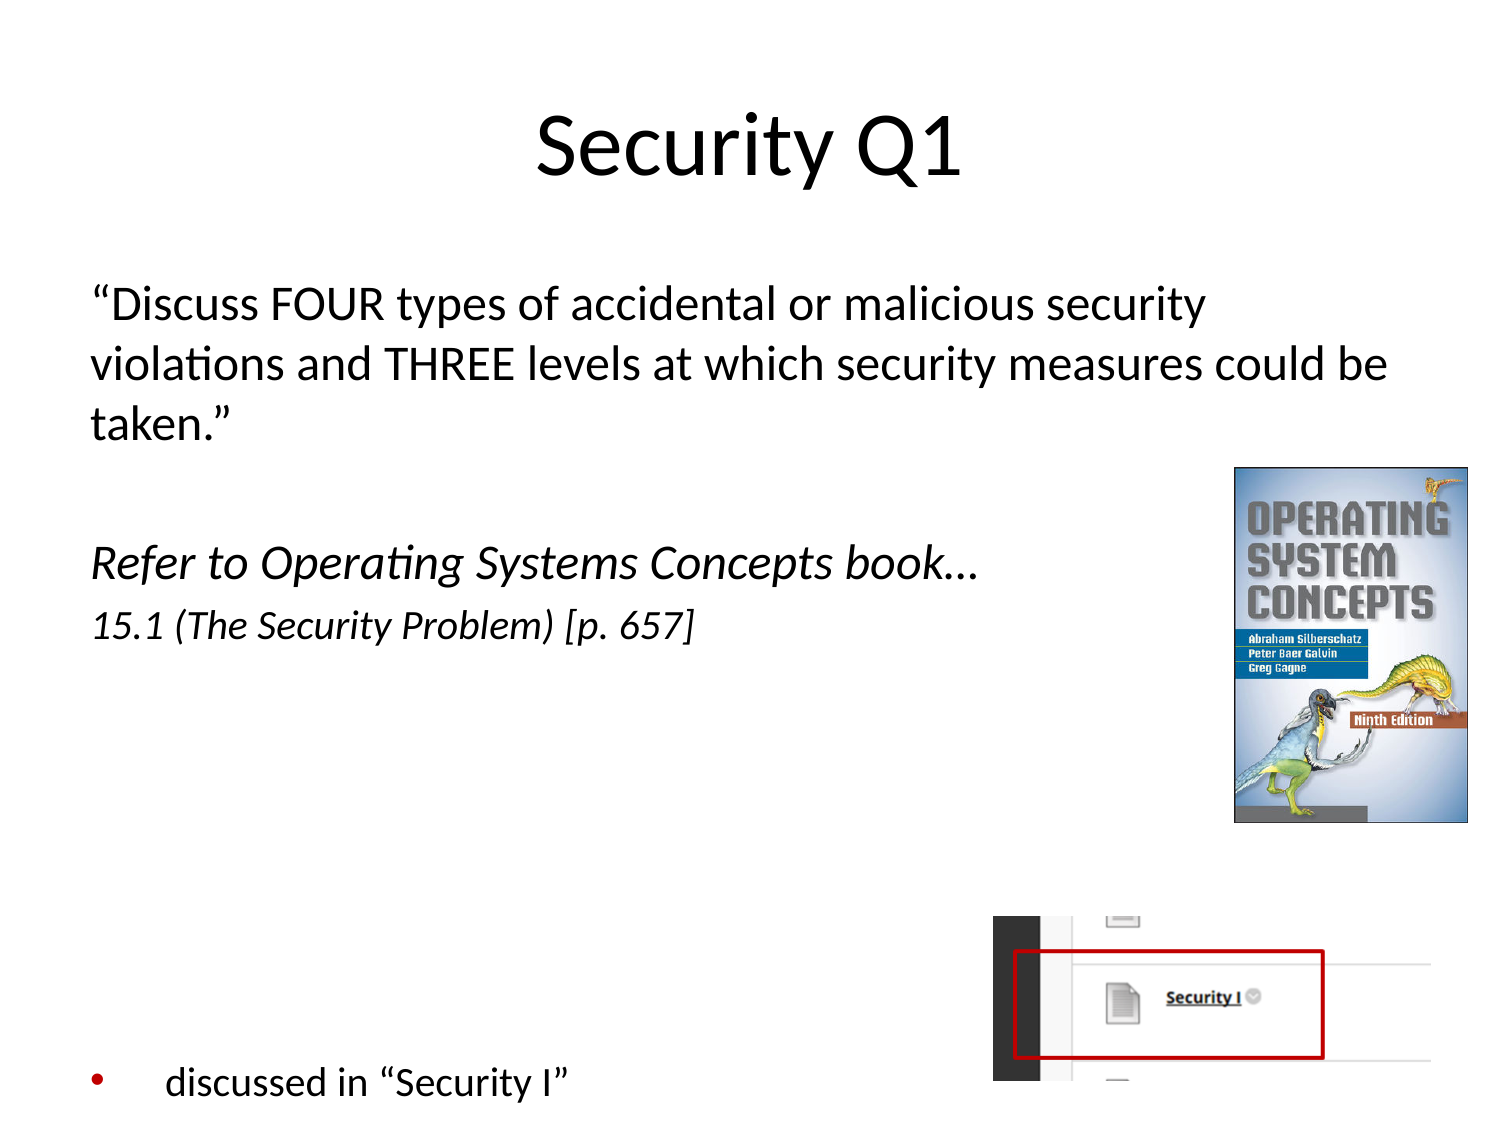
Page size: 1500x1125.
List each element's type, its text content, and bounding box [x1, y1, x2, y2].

picture [1233, 467, 1469, 823]
picture [993, 916, 1431, 1082]
title Security Q1 [75, 45, 1425, 233]
list “Discuss FOUR types of accidental or malicious security violations and THREE levels at which security measures could be taken.” Refer to Operating Systems Concepts book… 15.1 (The Security Problem) [p. 657] discussed in “Security I” [75, 262, 1425, 1125]
